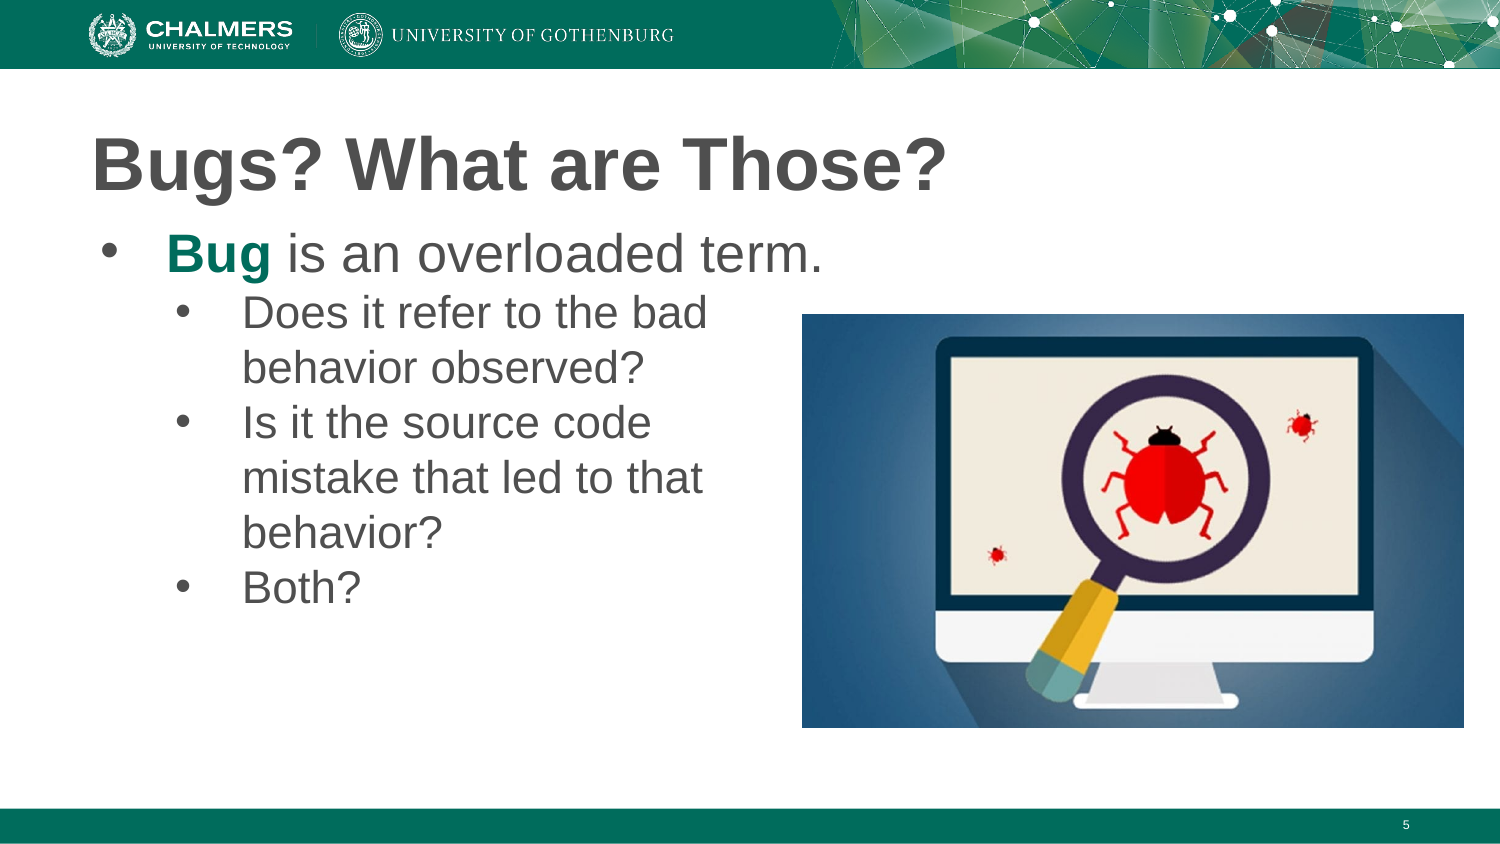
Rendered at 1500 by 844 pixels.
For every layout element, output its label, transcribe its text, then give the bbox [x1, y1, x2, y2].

list Bug is an overloaded term. Does it refer to the bad behavior observed? Is it the source code mistake that led to that behavior? Both? [76, 210, 901, 782]
picture [64, 0, 696, 85]
title Bugs? What are Those? [76, 100, 1425, 211]
picture [802, 314, 1464, 729]
slide_number ‹#› [1074, 809, 1425, 844]
picture [759, 0, 1500, 68]
